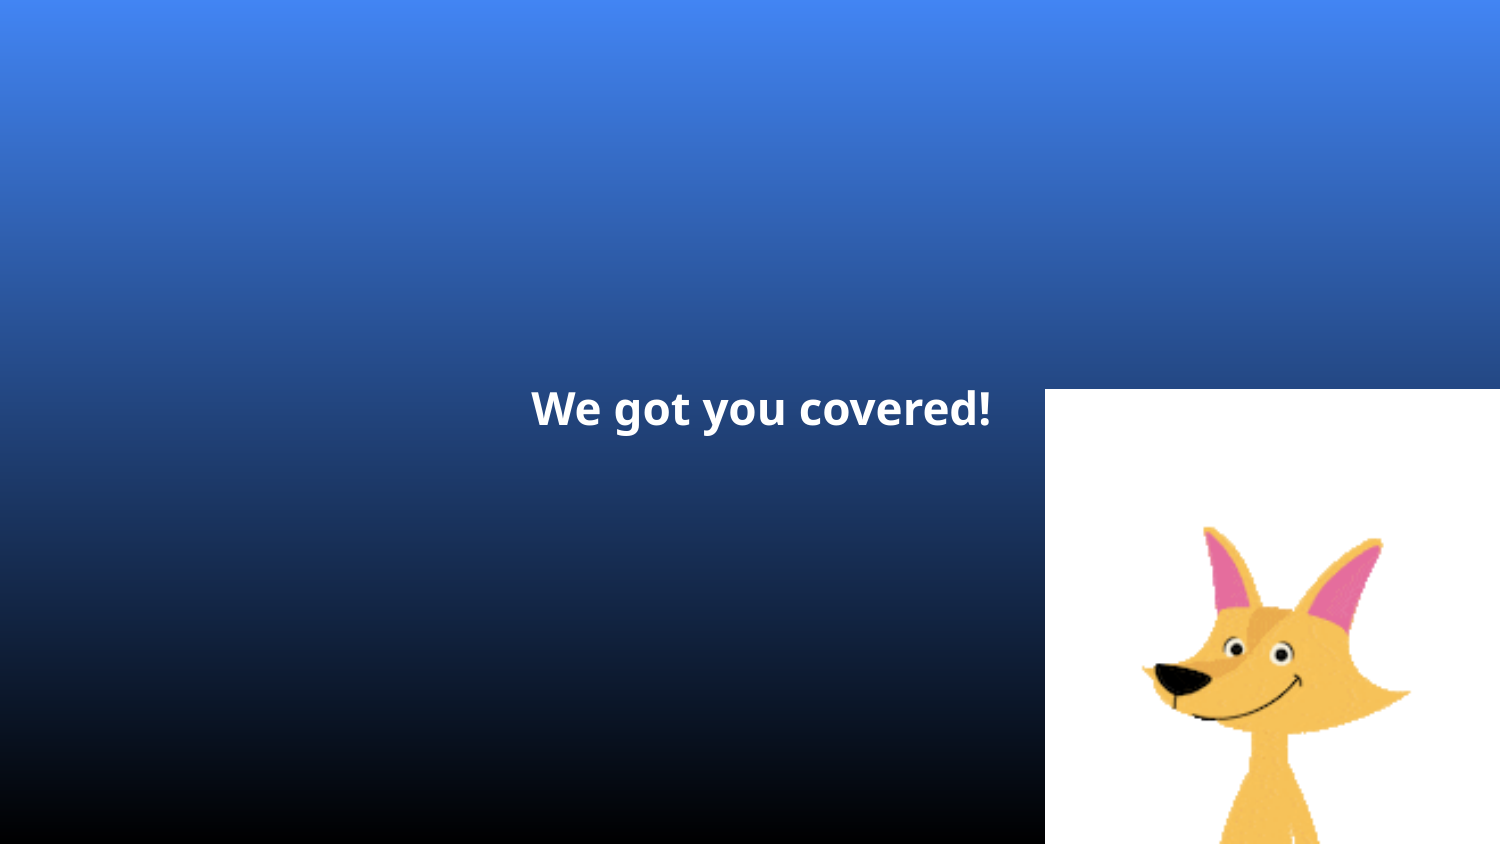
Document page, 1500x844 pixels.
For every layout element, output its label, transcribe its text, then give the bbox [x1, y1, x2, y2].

picture [1045, 389, 1500, 844]
text_box We got you covered! [72, 364, 1452, 450]
